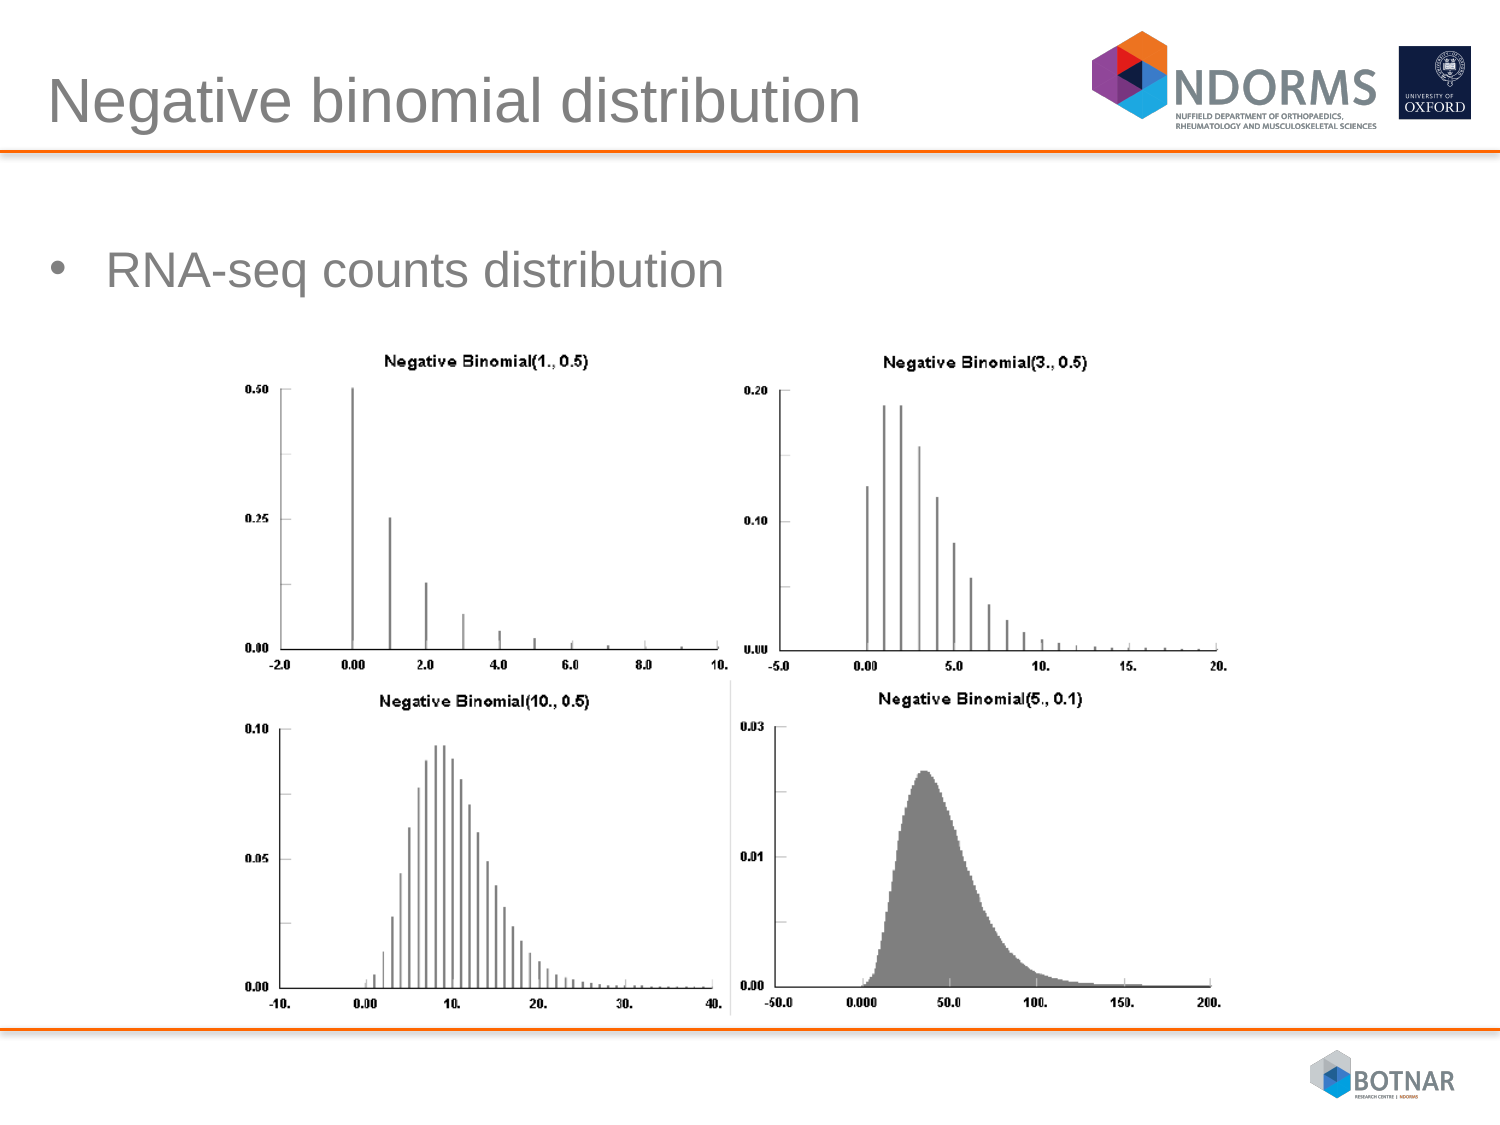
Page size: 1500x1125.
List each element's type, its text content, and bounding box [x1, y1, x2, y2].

picture [1092, 31, 1471, 129]
list RNA-seq counts distribution [34, 229, 1385, 973]
title Negative binomial distribution [32, 33, 925, 162]
picture [237, 350, 1235, 1019]
picture [1310, 1050, 1459, 1099]
